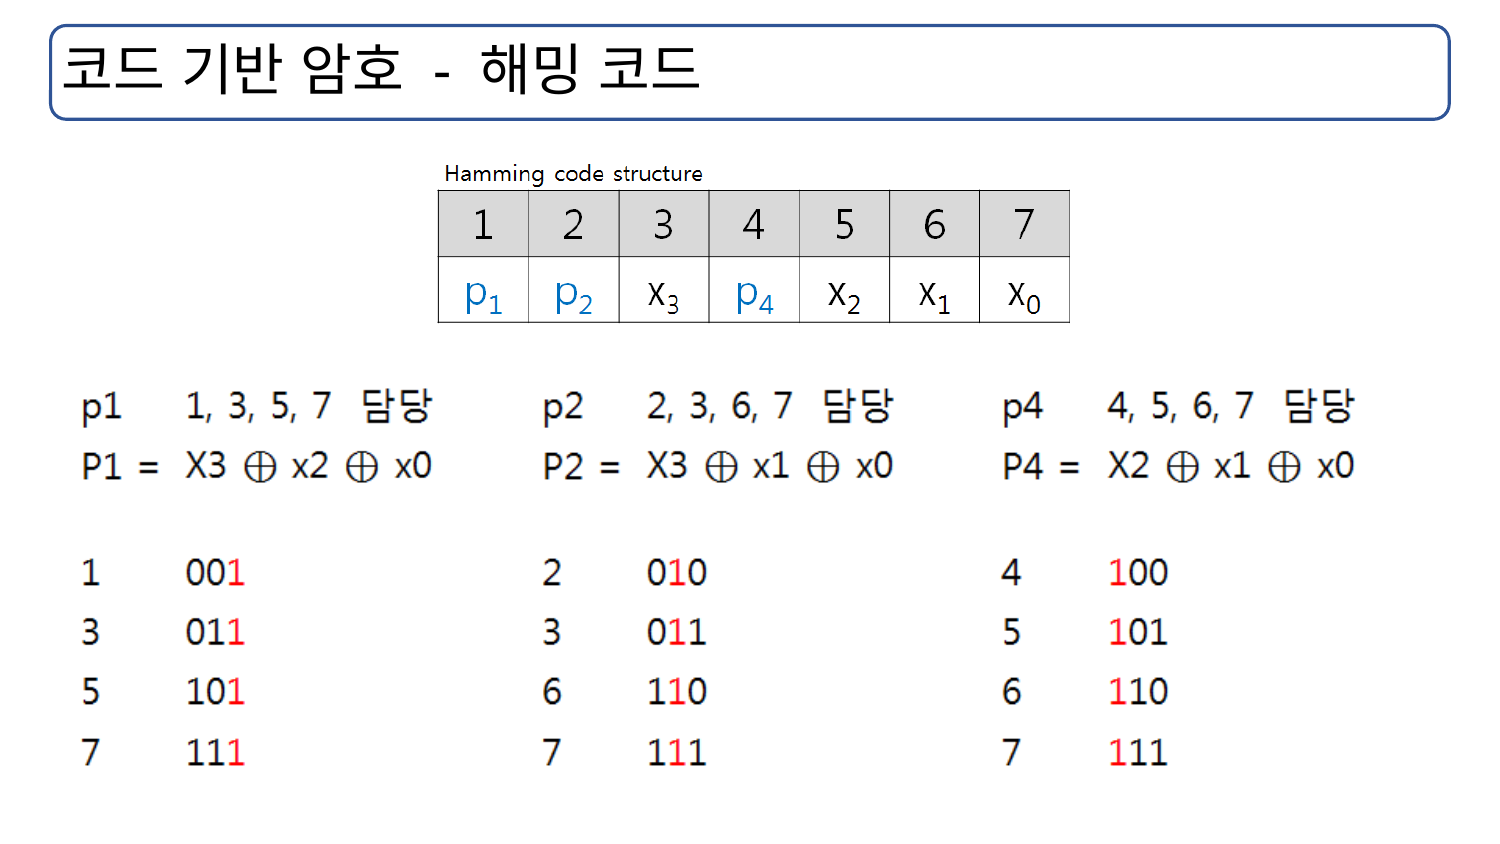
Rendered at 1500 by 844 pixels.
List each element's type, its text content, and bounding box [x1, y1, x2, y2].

title 코드 기반 암호 - 해밍 코드 [50, 25, 1450, 120]
picture [430, 151, 1070, 339]
picture [73, 370, 1427, 520]
picture [73, 540, 1427, 797]
